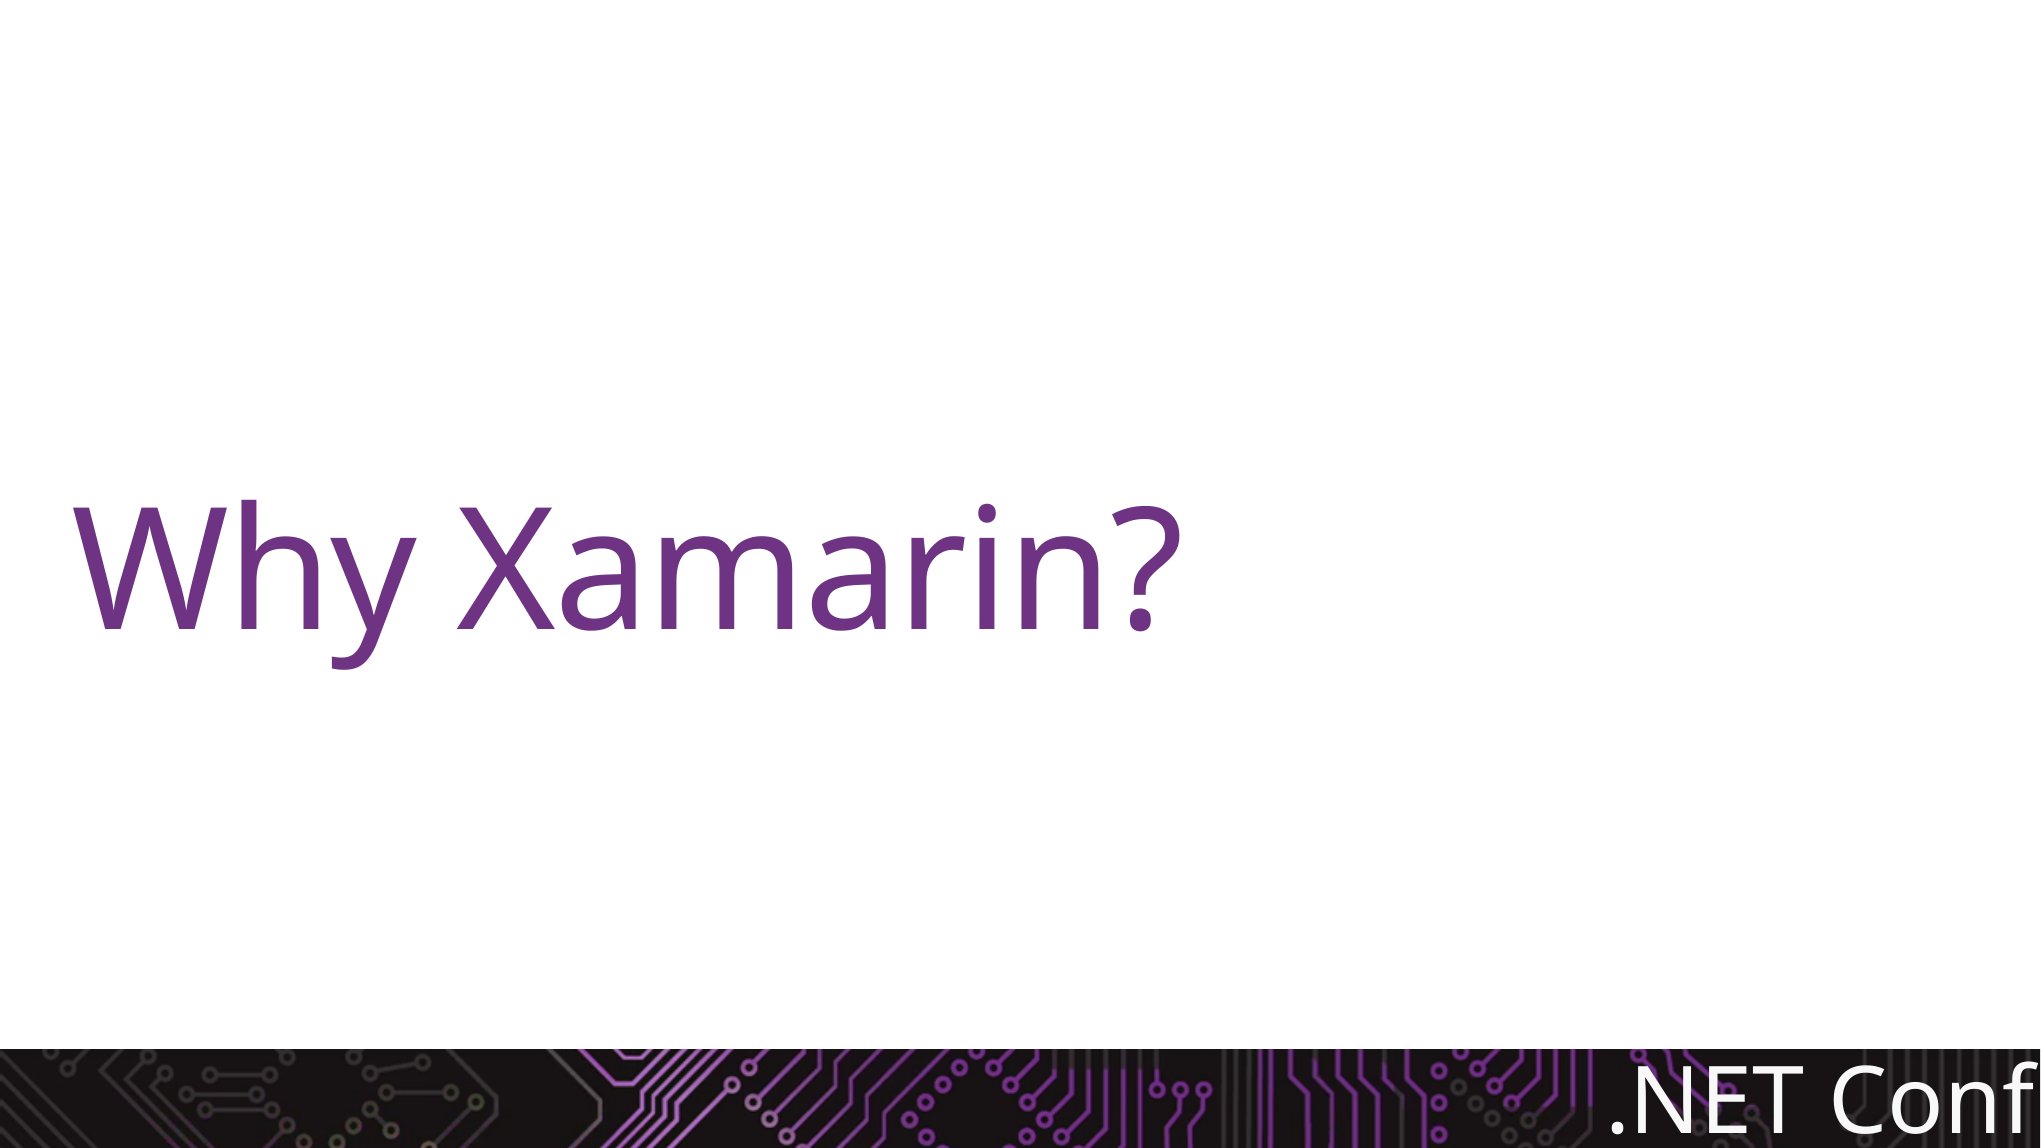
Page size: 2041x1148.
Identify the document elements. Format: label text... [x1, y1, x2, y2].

footer [75, 1077, 721, 1114]
title Why Xamarin? [47, 517, 1966, 722]
picture [0, 1049, 2041, 1148]
